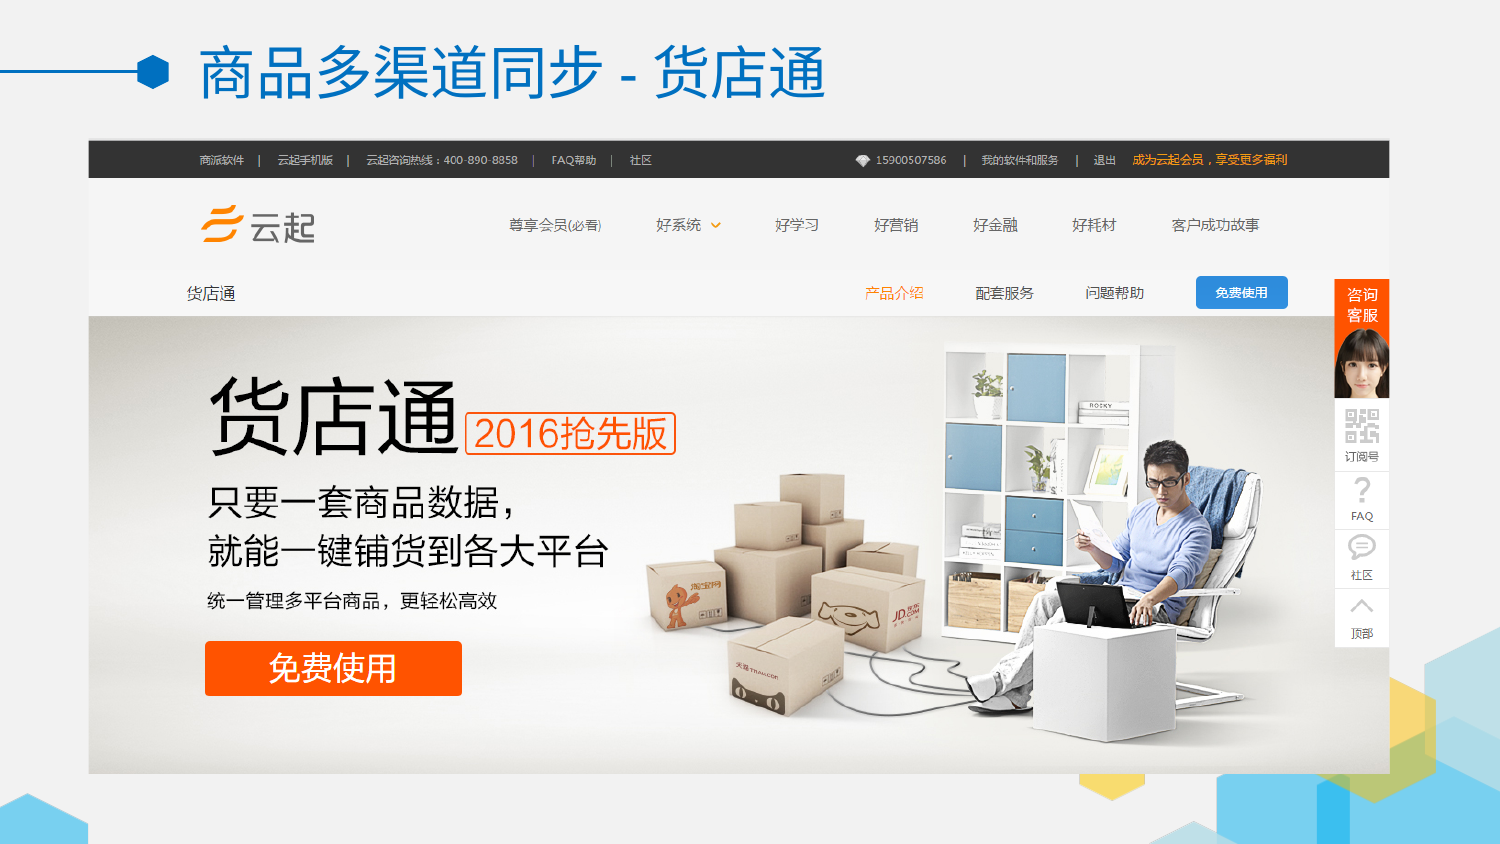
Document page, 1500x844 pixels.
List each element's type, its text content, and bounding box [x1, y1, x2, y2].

picture [0, 138, 1500, 844]
text_box 商品多渠道同步-货店通 [183, 28, 974, 136]
